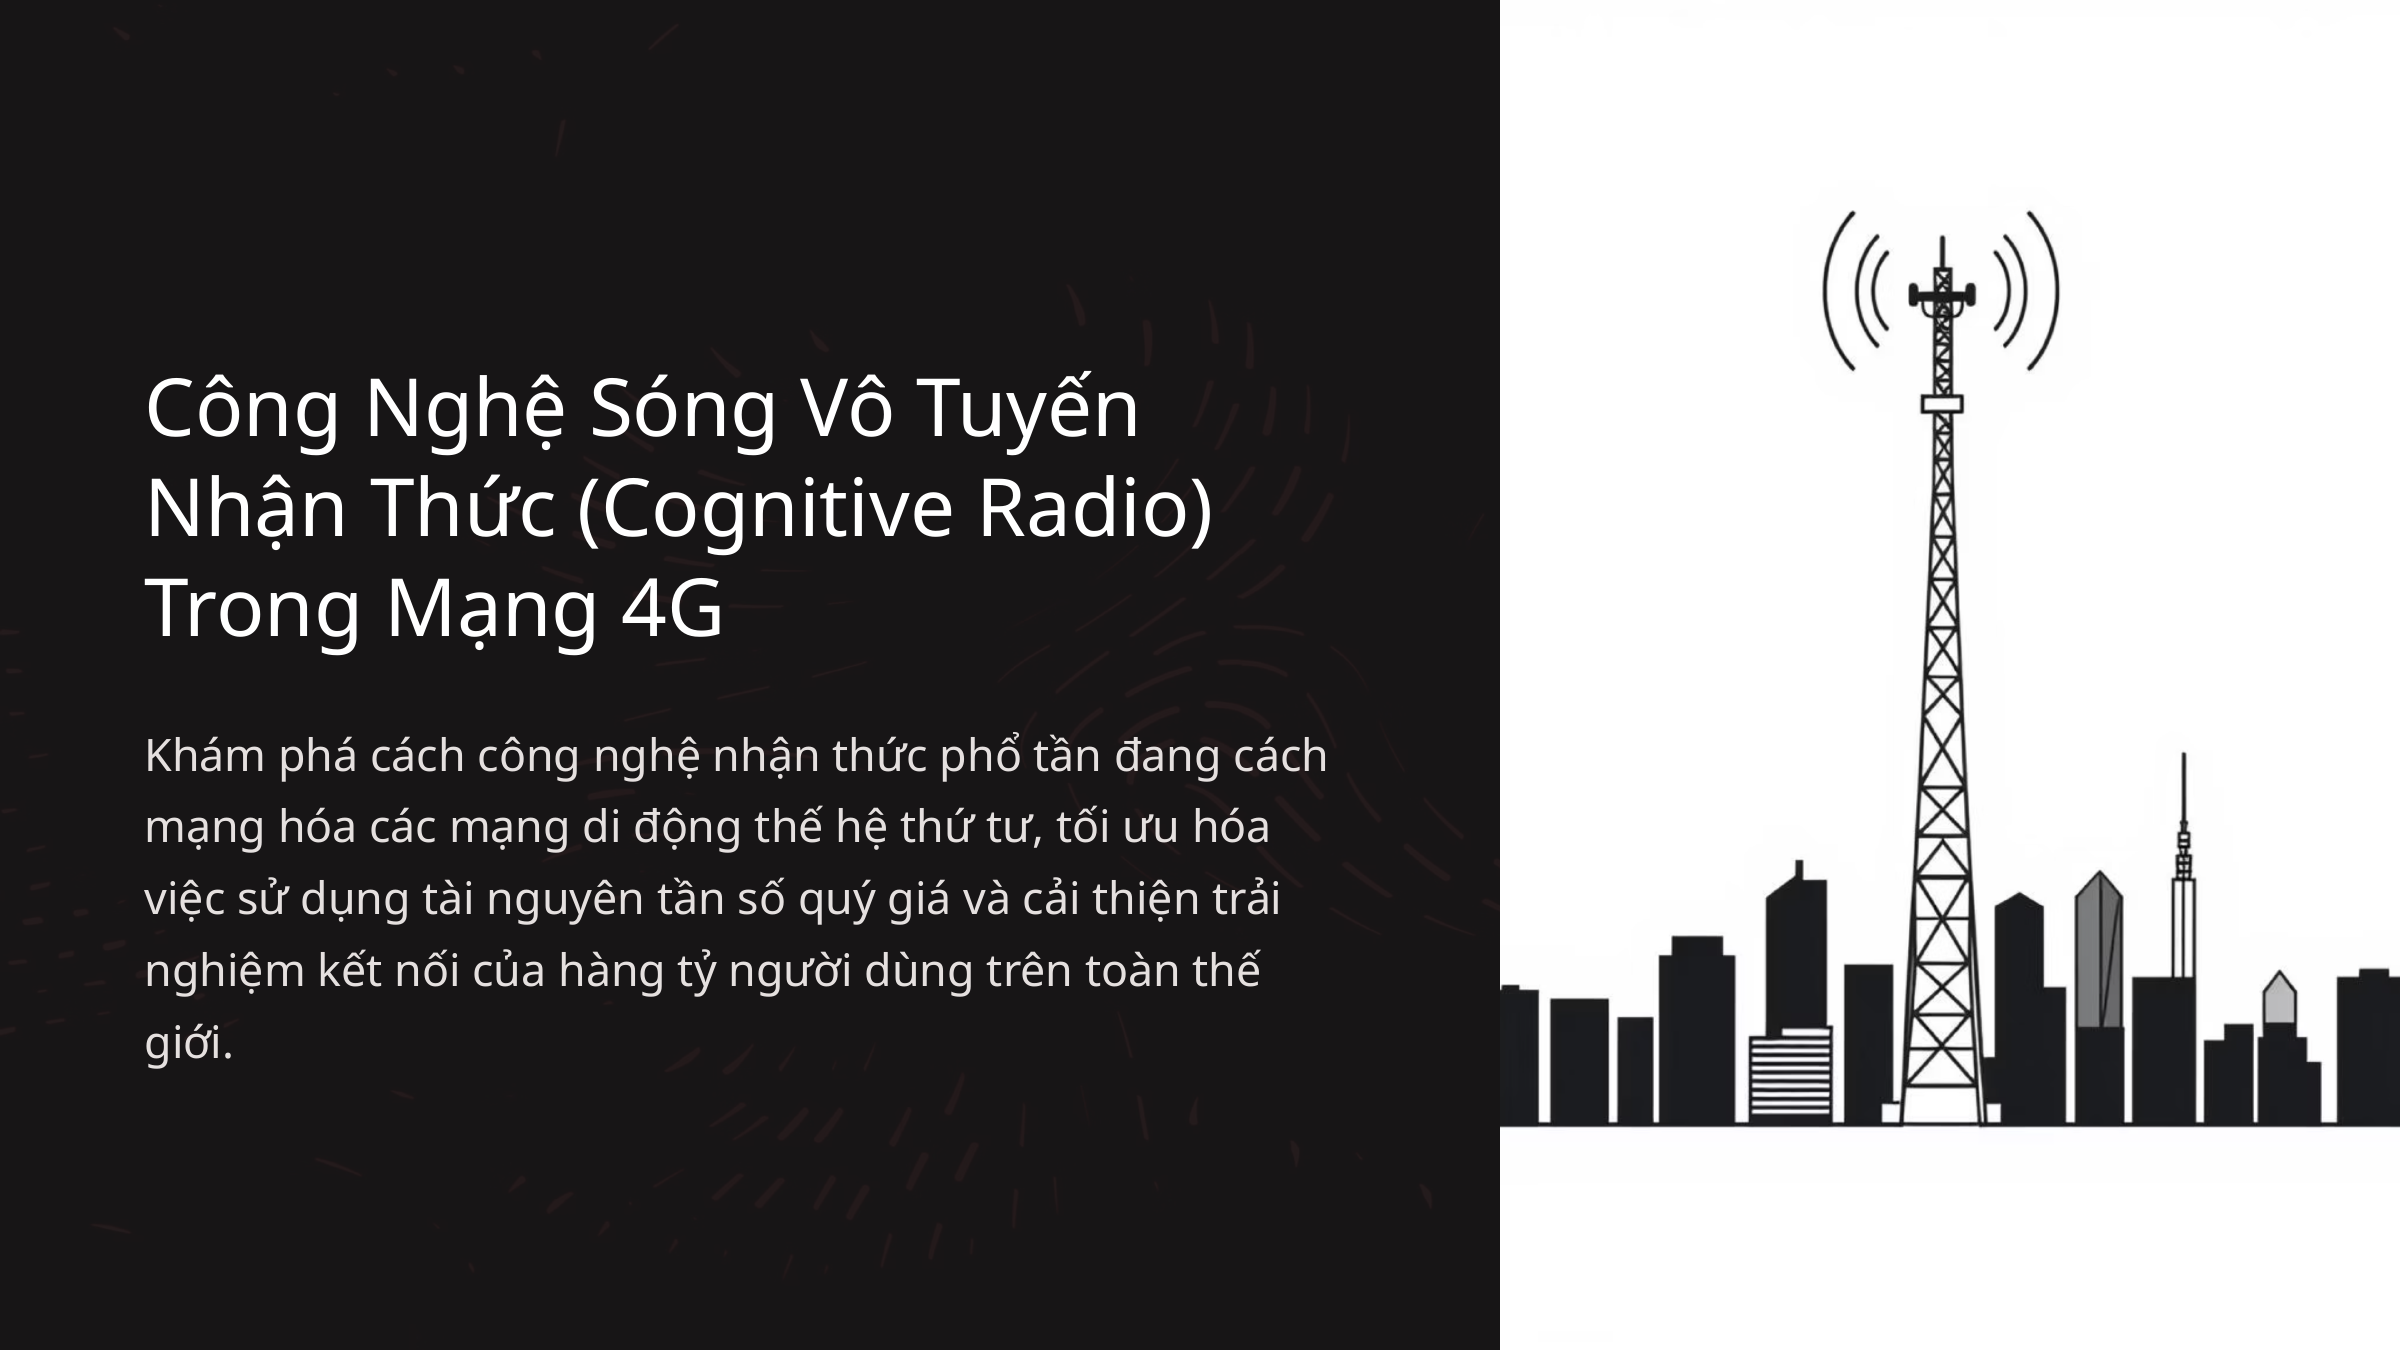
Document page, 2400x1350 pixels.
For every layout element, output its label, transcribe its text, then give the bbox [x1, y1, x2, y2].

text_box Công Nghệ Sóng Vô Tuyến Nhận Thức (Cognitive Radio) Trong Mạng 4G [144, 352, 1356, 654]
text_box Khám phá cách công nghệ nhận thức phổ tần đang cách mạng hóa các mạng di động thế hệ thứ tư, tối ưu hóa việc sử dụng tài nguyên tần số quý giá và cải thiện trải nghiệm kết nối của hàng tỷ người dùng trên toàn thế giới. [144, 708, 1356, 998]
picture [1499, 0, 2400, 1350]
